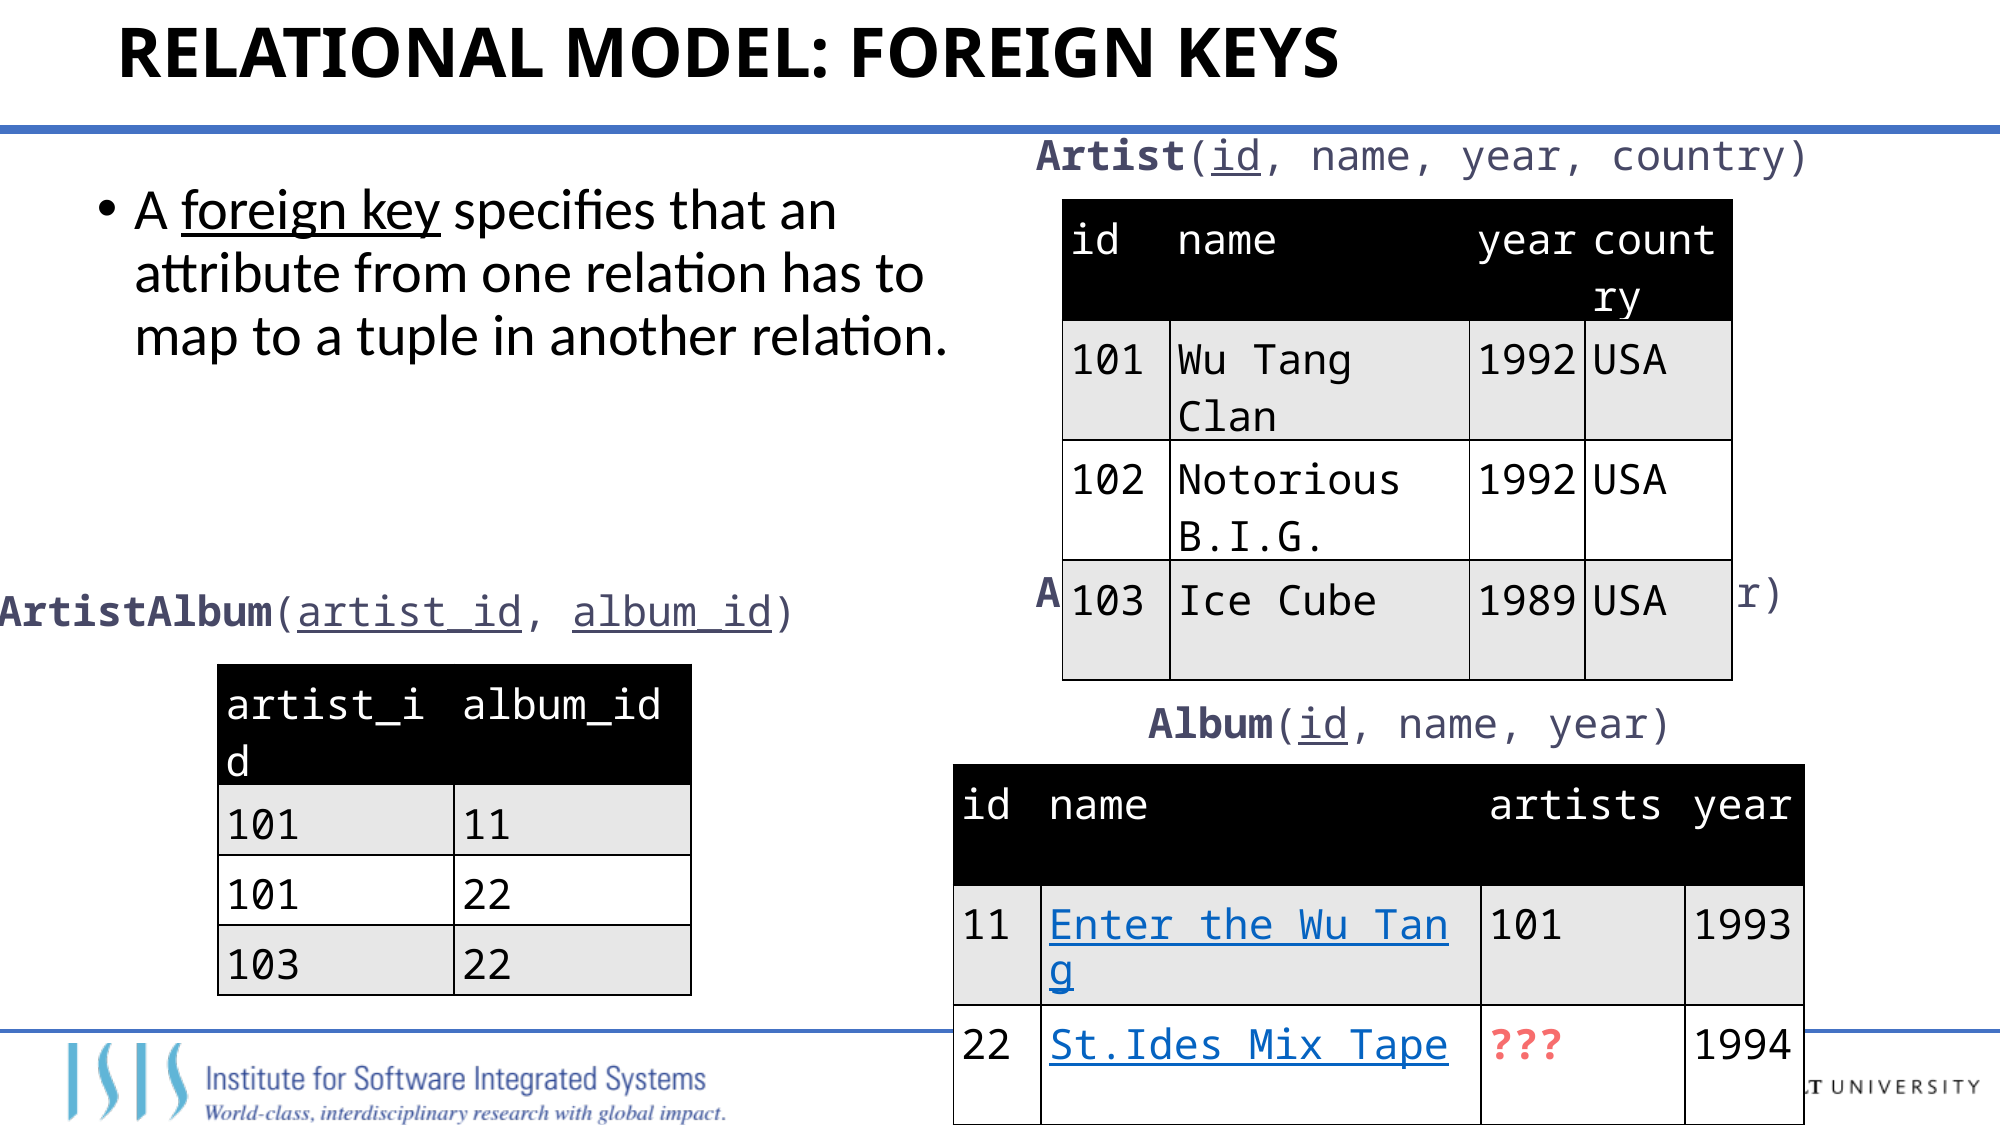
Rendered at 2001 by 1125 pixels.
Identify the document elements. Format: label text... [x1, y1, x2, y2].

table_cell USA [1586, 561, 1731, 679]
table_cell Enter the Wu Tang [1042, 886, 1480, 1004]
table_header album_id [455, 665, 690, 784]
table_cell 1992 [1470, 441, 1584, 559]
table_cell USA [1586, 321, 1731, 439]
table_cell 11 [954, 886, 1040, 1004]
table_header year [1686, 766, 1803, 884]
table_cell 103 [219, 926, 453, 994]
table_header id [1063, 201, 1169, 319]
list A foreign key specifies that an attribute from one relation has to map to a tuple in another relation. [81, 171, 984, 881]
text_box Artist(id, name, year, country) [1020, 120, 1826, 186]
text_box Album(id, name, artists, year) [1020, 557, 1062, 623]
table_cell 1992 [1470, 321, 1584, 439]
table_cell Wu Tang Clan [1171, 321, 1469, 439]
table_cell 22 [954, 1006, 1040, 1124]
title RELATIONAL MODEL: FOREIGN KEYS [101, 10, 1904, 101]
table_cell 1989 [1470, 561, 1584, 679]
table_cell 1993 [1686, 886, 1803, 1004]
table_header artist_id [219, 665, 453, 784]
table_cell ??? [1482, 1006, 1684, 1124]
table_header id [954, 766, 1040, 884]
table_header name [1171, 201, 1469, 319]
table_cell 101 [219, 785, 453, 854]
table_header country [1586, 201, 1731, 319]
table_cell 102 [1063, 441, 1169, 559]
table_cell USA [1586, 441, 1731, 559]
text_box ArtistAlbum(artist_id, album_id) [0, 577, 812, 643]
table_cell St.Ides Mix Tape [1042, 1006, 1480, 1124]
text_box Album(id, name, year) [1133, 689, 1688, 755]
table_cell Ice Cube [1171, 561, 1469, 679]
text_box Album(id, name, artists, year) [1733, 557, 1801, 623]
table_cell 101 [1482, 886, 1684, 1004]
table_cell 11 [455, 785, 690, 854]
table_cell Notorious B.I.G. [1171, 441, 1469, 559]
table_cell 103 [1063, 561, 1169, 679]
table_cell 101 [219, 856, 453, 924]
table_cell 1994 [1686, 1006, 1803, 1124]
table_cell 22 [455, 926, 690, 994]
table_header year [1470, 201, 1584, 319]
table_cell 22 [455, 856, 690, 924]
table_header artists [1482, 766, 1684, 884]
table_cell 101 [1063, 321, 1169, 439]
table_header name [1042, 766, 1480, 884]
